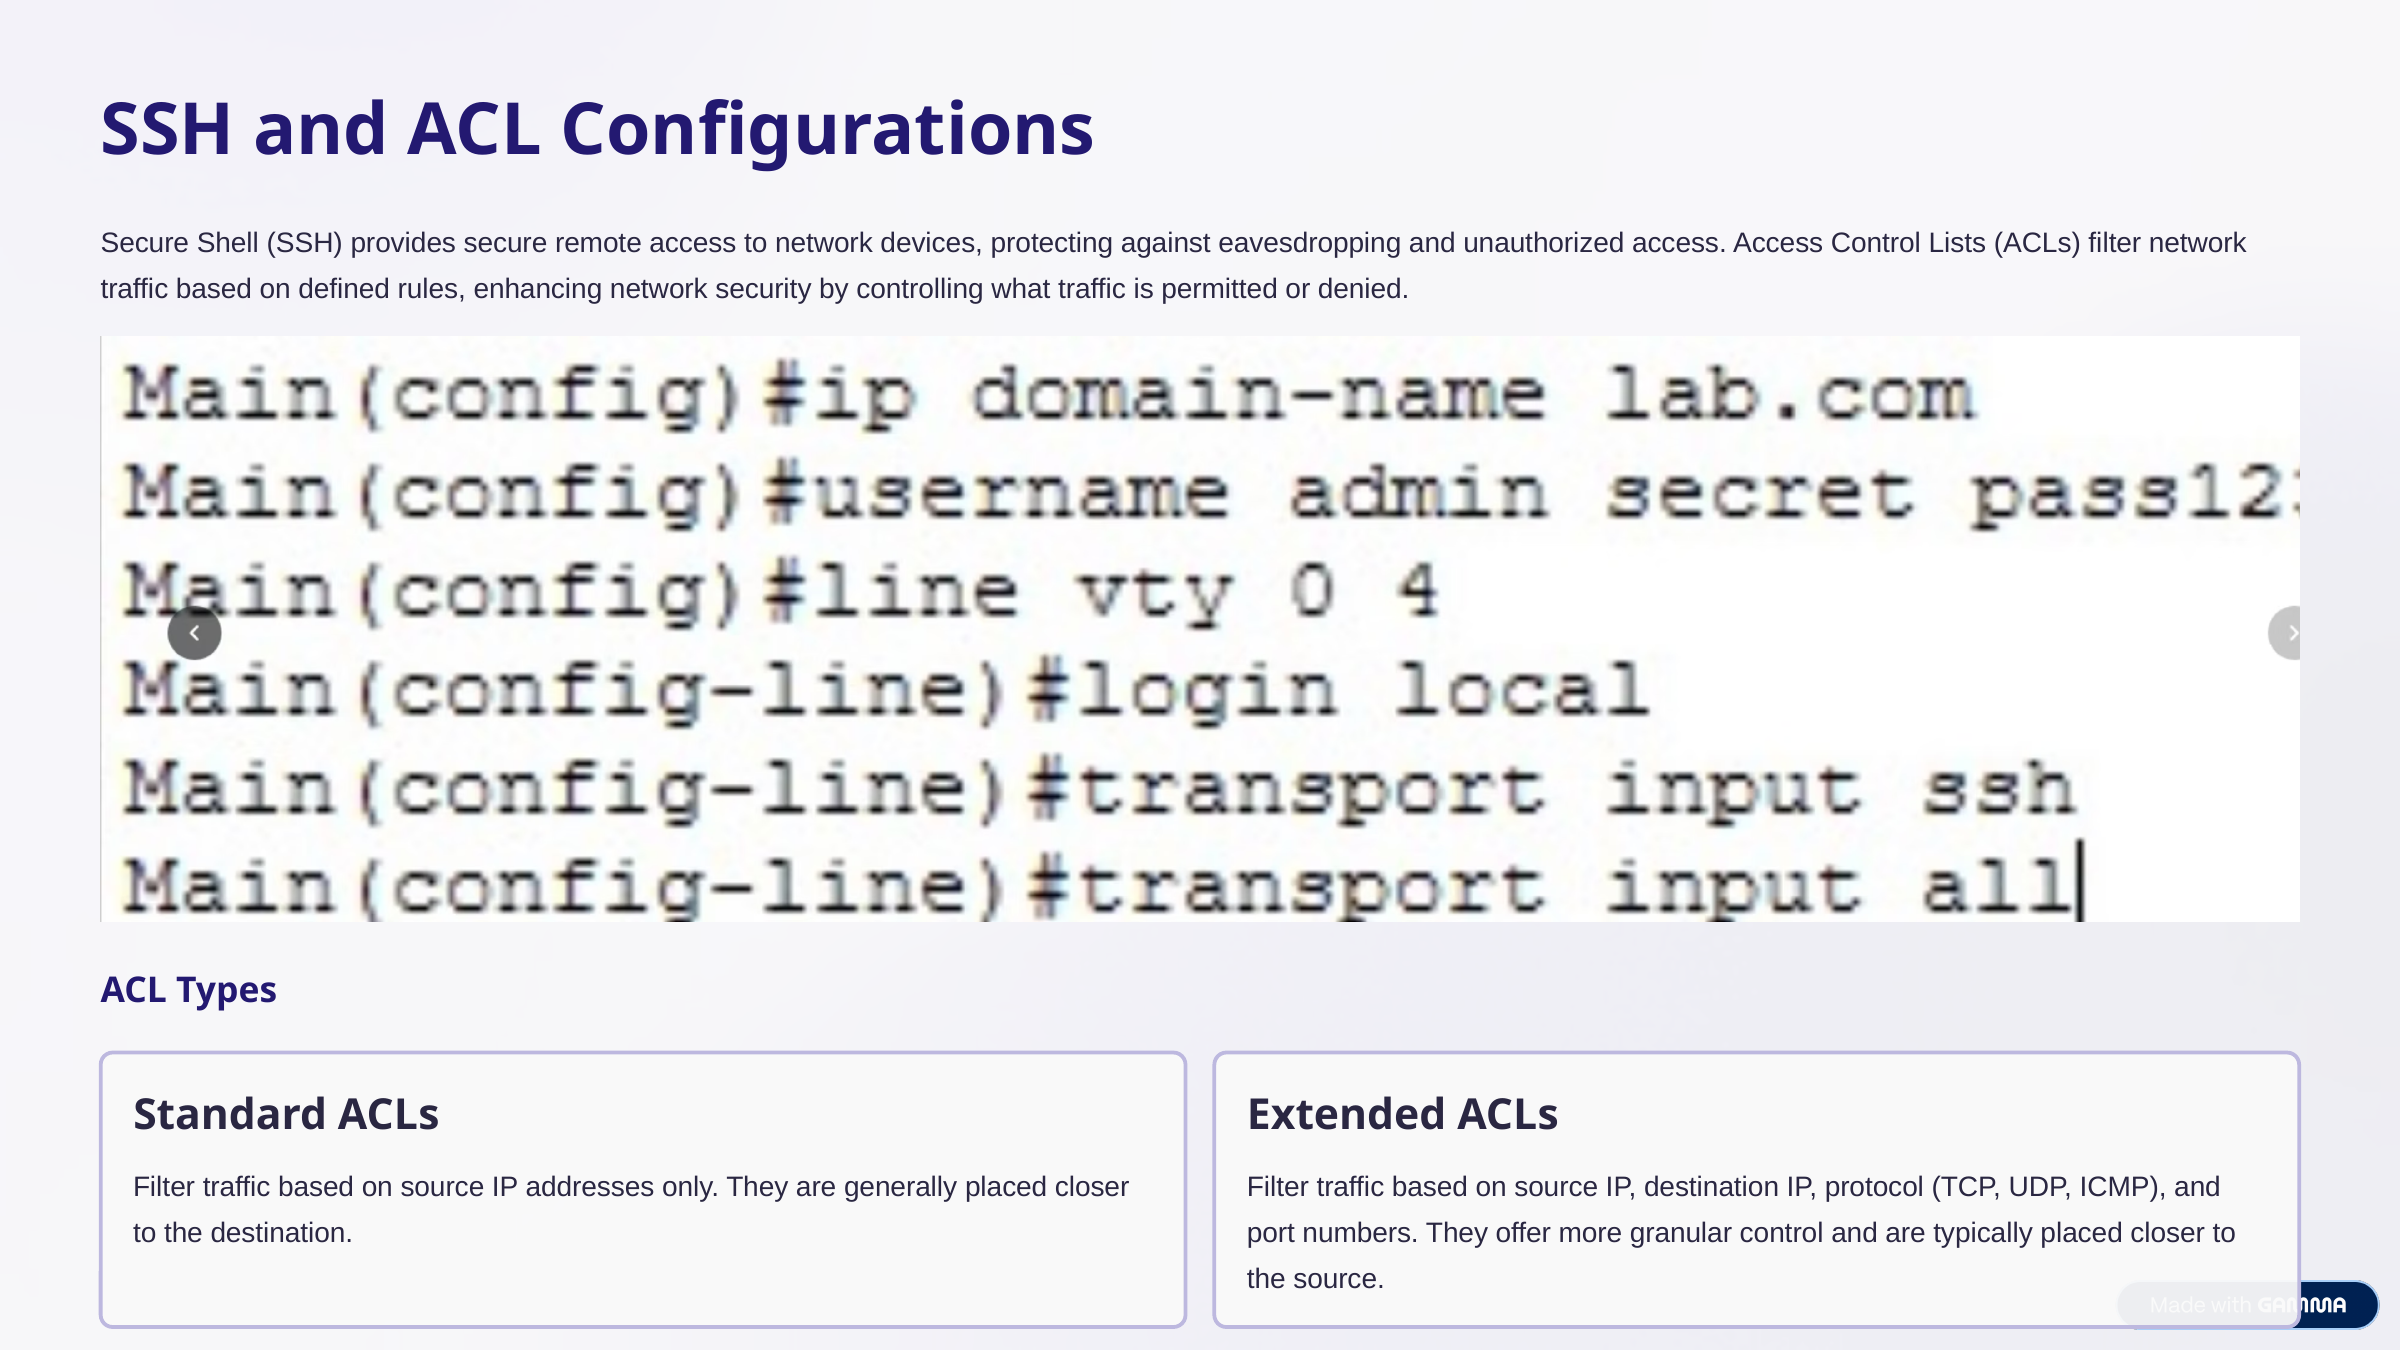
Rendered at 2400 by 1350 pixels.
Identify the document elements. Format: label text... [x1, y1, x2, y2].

text_box [1214, 1052, 2300, 1328]
text_box ACL Types [100, 964, 461, 1010]
text_box SSH and ACL Configurations [100, 79, 1053, 170]
text_box Extended ACLs [1246, 1085, 1679, 1139]
text_box Secure Shell (SSH) provides secure remote access to network devices, protecting against eavesdropping and unauthorized access. Access Control Lists (ACLs) filter network traffic based on defined rules, enhancing network security by controlling what traffic is permitted or denied. [100, 212, 2300, 305]
text_box Standard ACLs [133, 1085, 566, 1139]
text_box [100, 1052, 1186, 1328]
text_box Filter traffic based on source IP, destination IP, protocol (TCP, UDP, ICMP), and port numbers. They offer more granular control and are typically placed closer to the source. [1246, 1156, 2267, 1295]
picture [100, 336, 2300, 922]
picture [2106, 1271, 2389, 1339]
text_box Filter traffic based on source IP addresses only. They are generally placed closer to the destination. [133, 1156, 1153, 1249]
